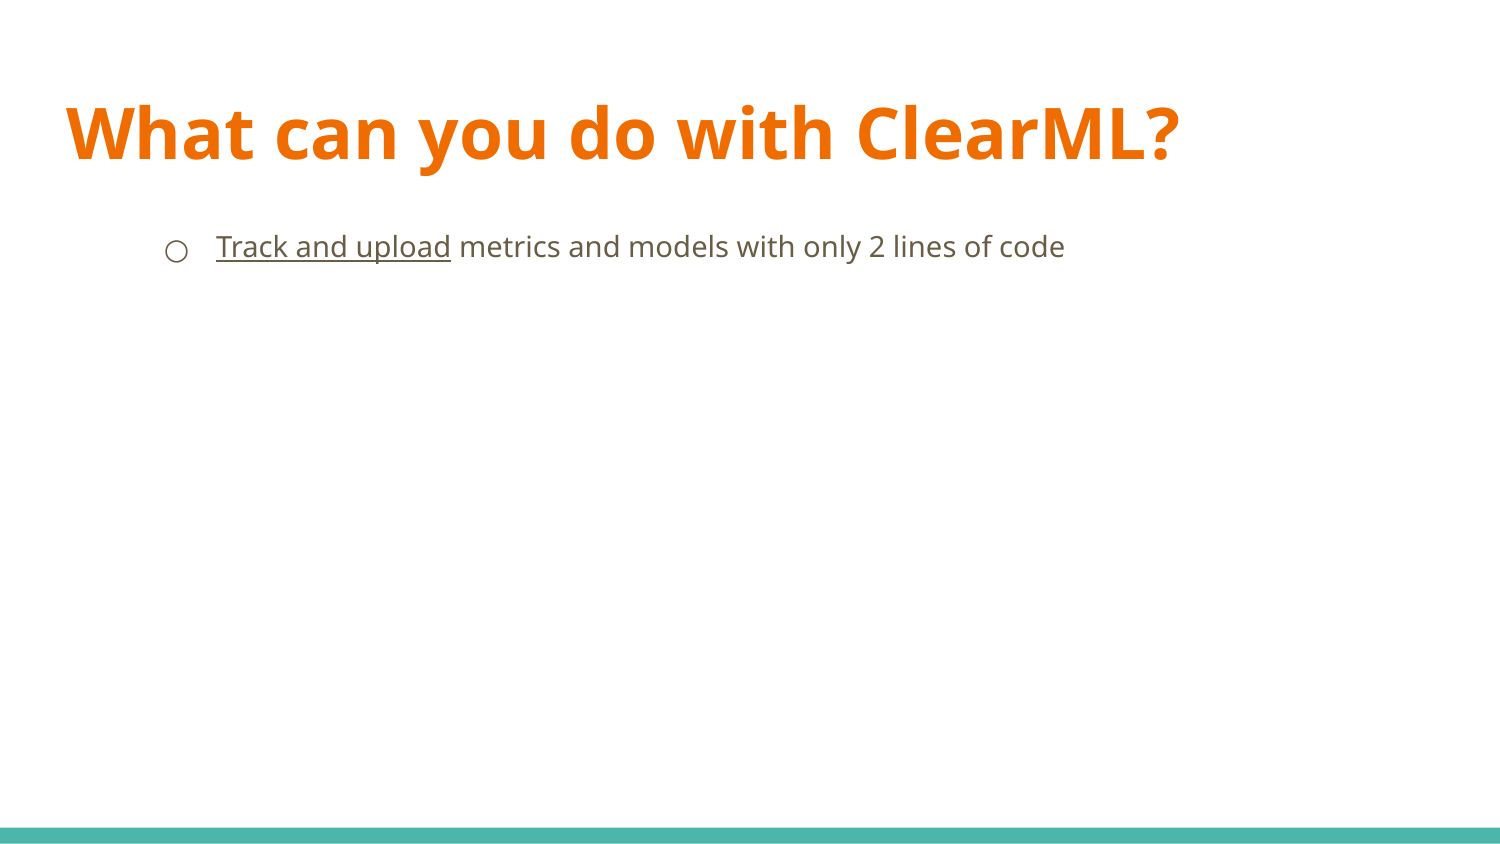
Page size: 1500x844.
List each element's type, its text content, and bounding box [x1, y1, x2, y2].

title What can you do with ClearML? [51, 72, 1449, 189]
list Track and upload metrics and models with only 2 lines of code [51, 207, 1449, 750]
